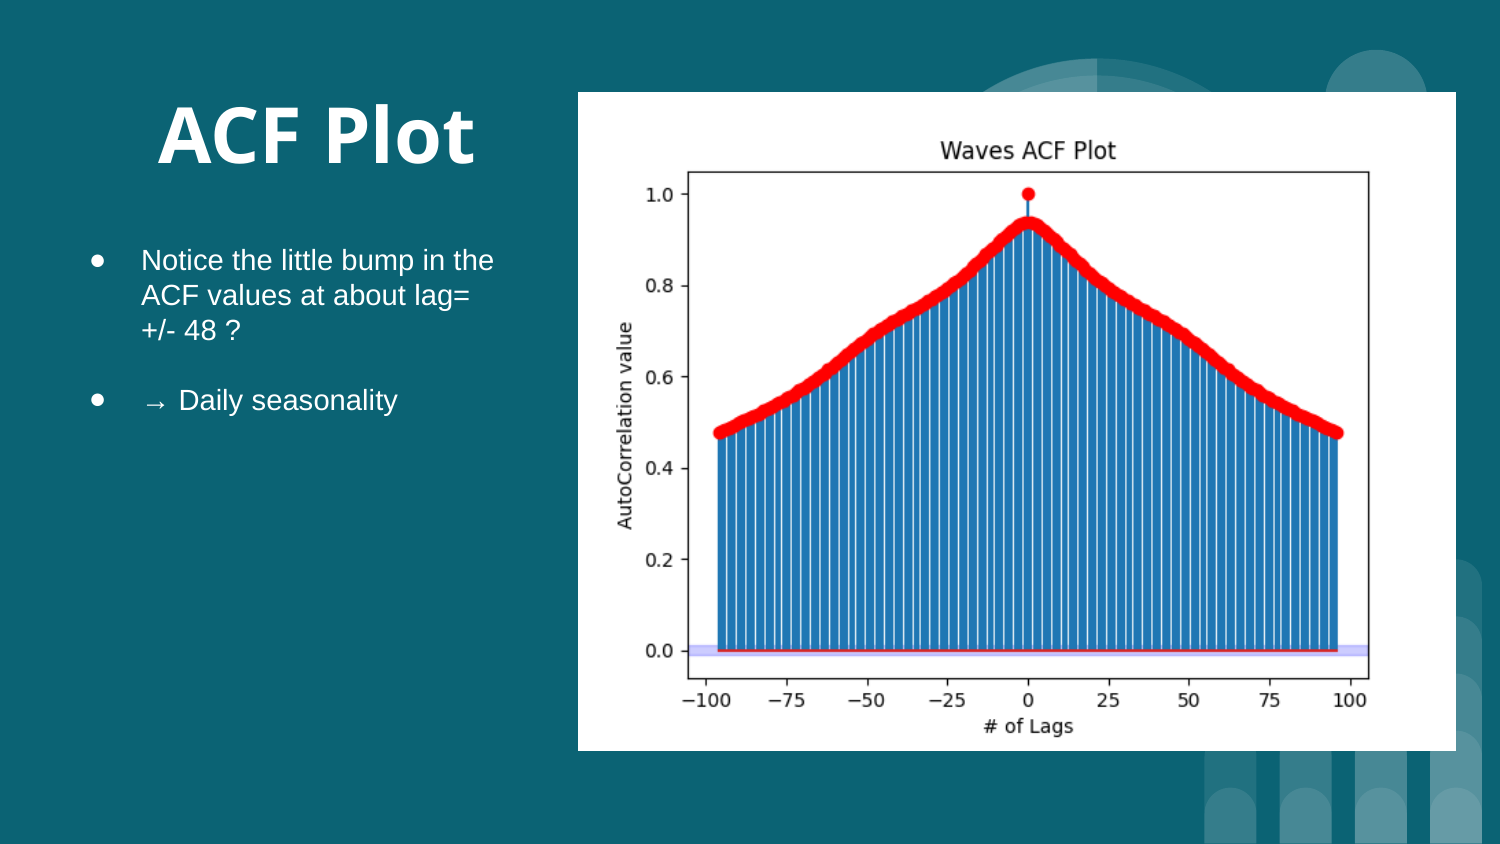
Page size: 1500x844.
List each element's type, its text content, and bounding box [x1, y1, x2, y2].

text_box Notice the little bump in the ACF values at about lag= +/- 48 ? → Daily seasonality [51, 226, 512, 656]
picture [578, 92, 1457, 751]
title ACF Plot [0, 70, 997, 195]
